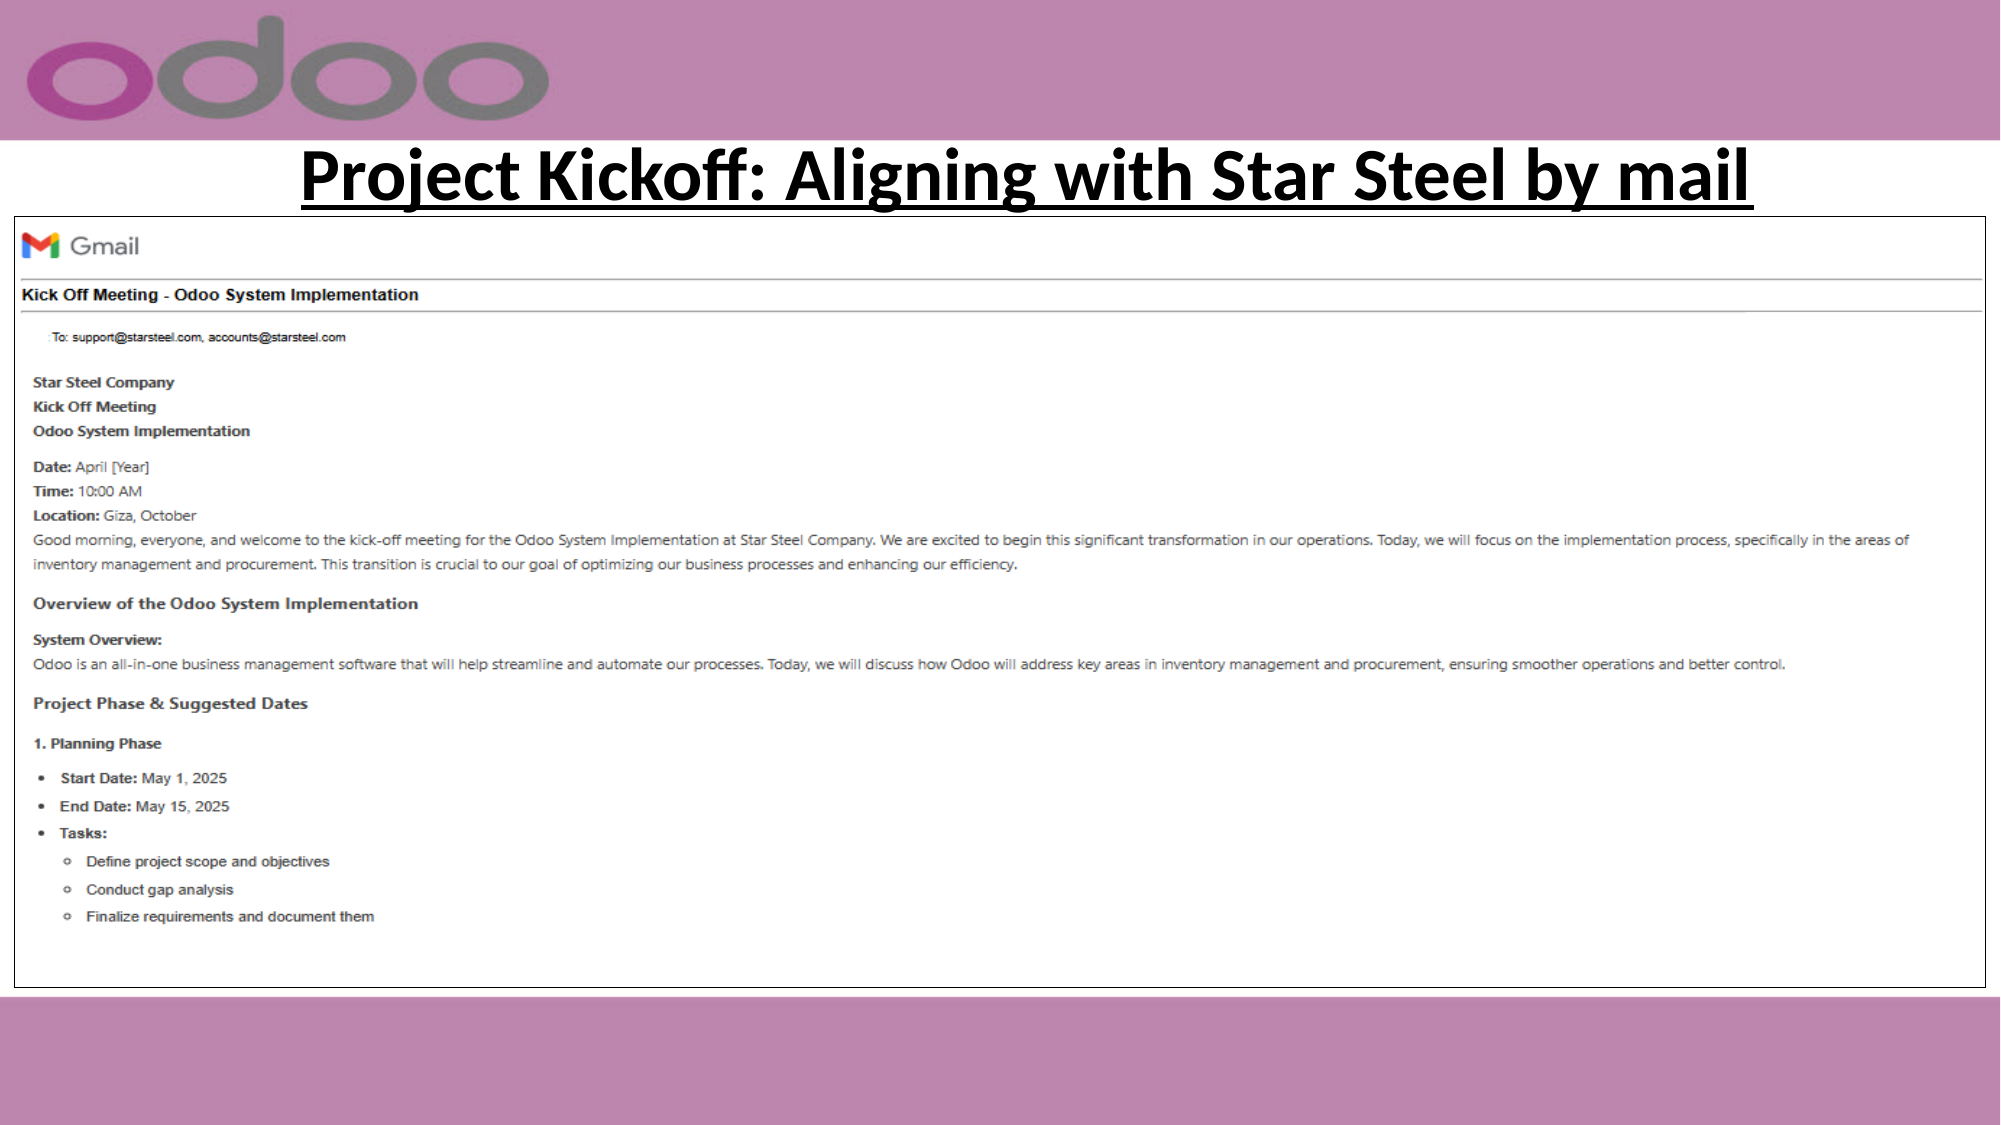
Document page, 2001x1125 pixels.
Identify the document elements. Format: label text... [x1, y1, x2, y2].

picture [0, 0, 2001, 1125]
title Project Kickoff: Aligning with Star Steel by mail [285, 67, 1861, 216]
